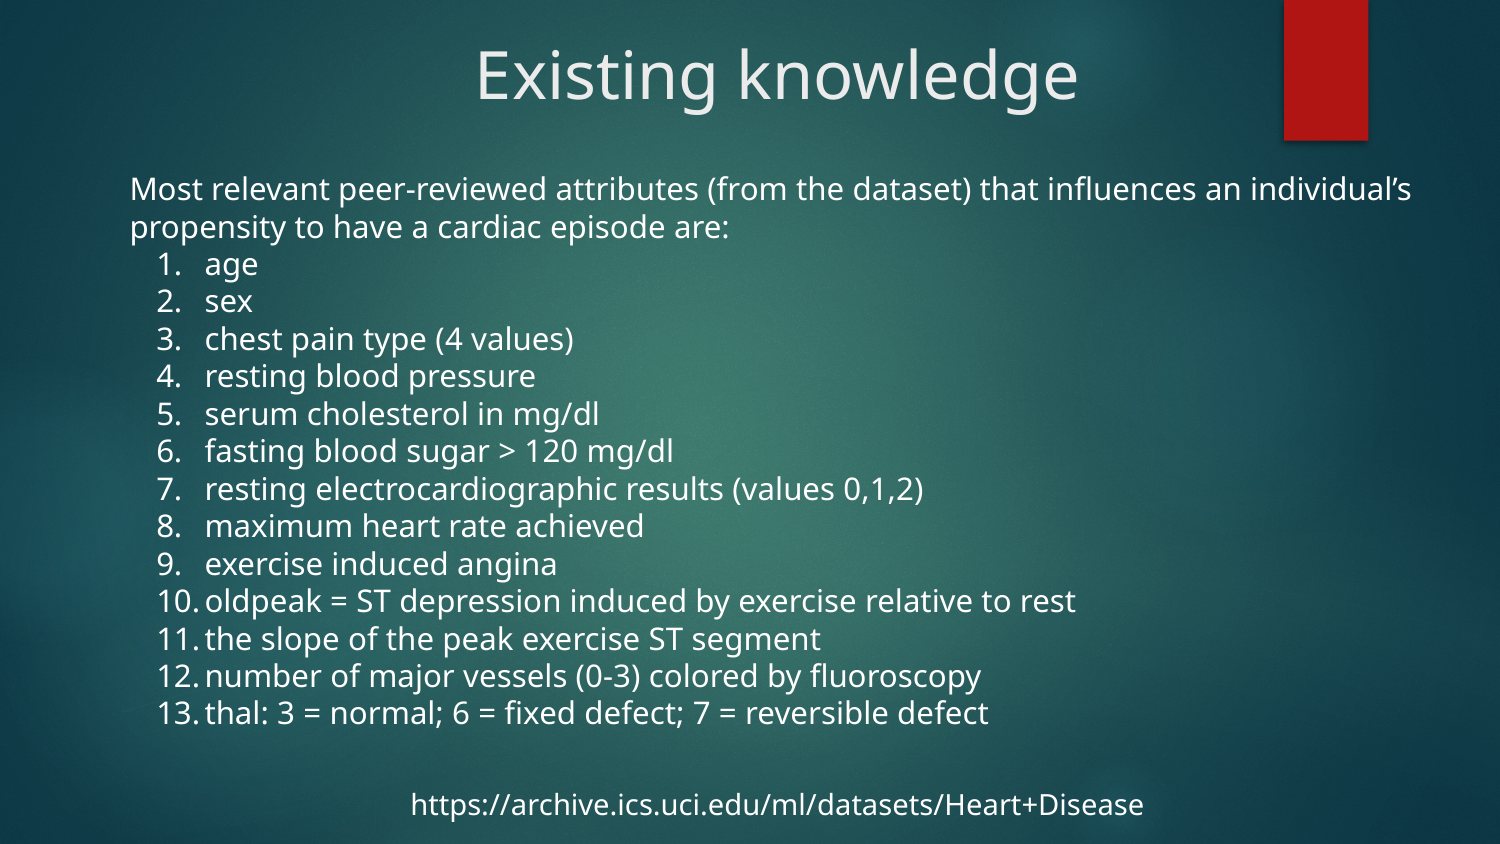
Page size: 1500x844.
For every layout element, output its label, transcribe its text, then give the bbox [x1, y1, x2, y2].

list Most relevant peer-reviewed attributes (from the dataset) that influences an individual’s propensity to have a cardiac episode are: age sex chest pain type (4 values) resting blood pressure serum cholesterol in mg/dl fasting blood sugar > 120 mg/dl resting electrocardiographic results (values 0,1,2) maximum heart rate achieved exercise induced angina oldpeak = ST depression induced by exercise relative to rest the slope of the peak exercise ST segment number of major vessels (0-3) colored by fluoroscopy thal: 3 = normal; 6 = fixed defect; 7 = reversible defect [118, 163, 1438, 772]
text_box https://archive.ics.uci.edu/ml/datasets/Heart+Disease [236, 771, 1319, 832]
picture [0, 0, 1500, 844]
title Existing knowledge [199, 27, 1357, 163]
